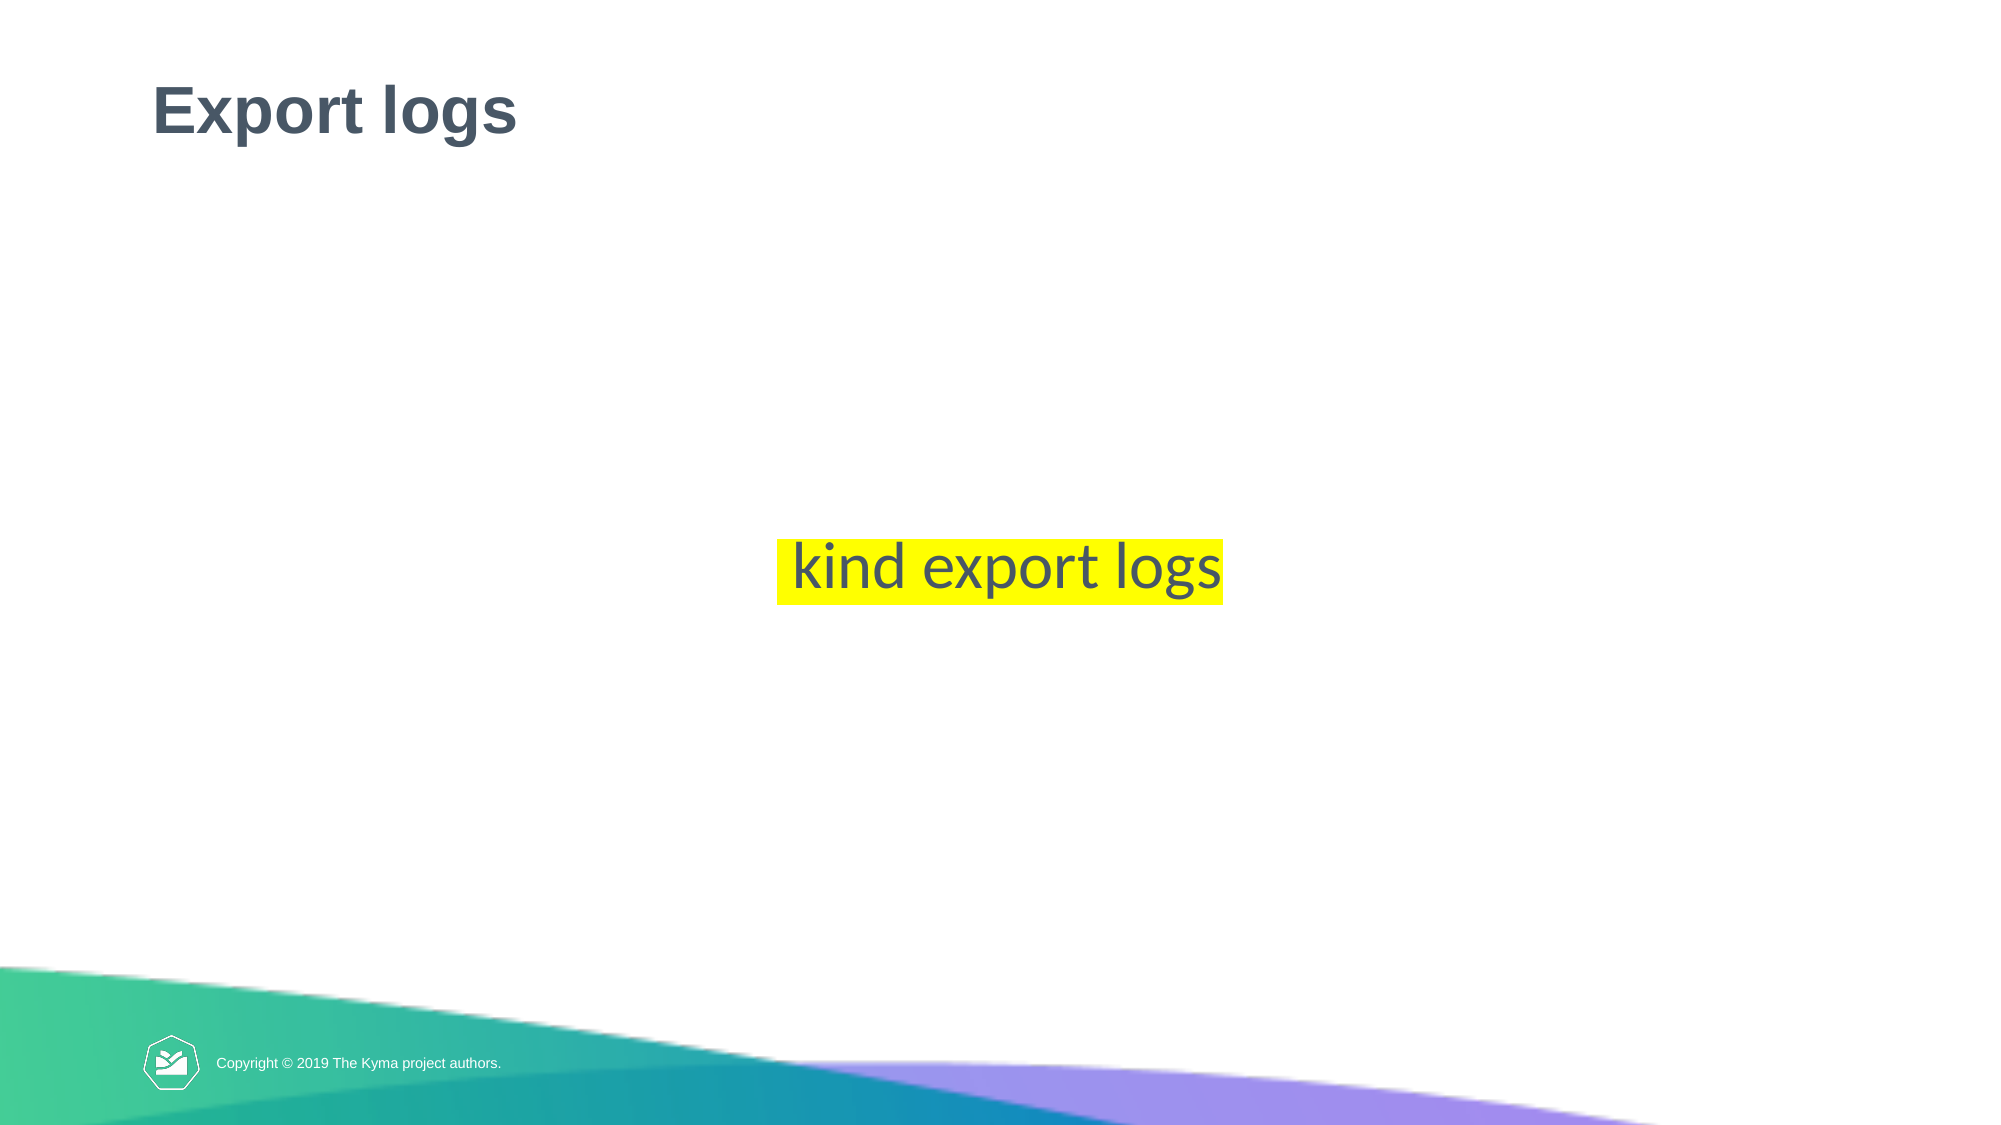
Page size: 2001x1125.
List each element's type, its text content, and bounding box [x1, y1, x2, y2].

title Export logs [137, 59, 1863, 278]
text_box kind export logs [137, 514, 1863, 610]
picture [0, 610, 2001, 1125]
